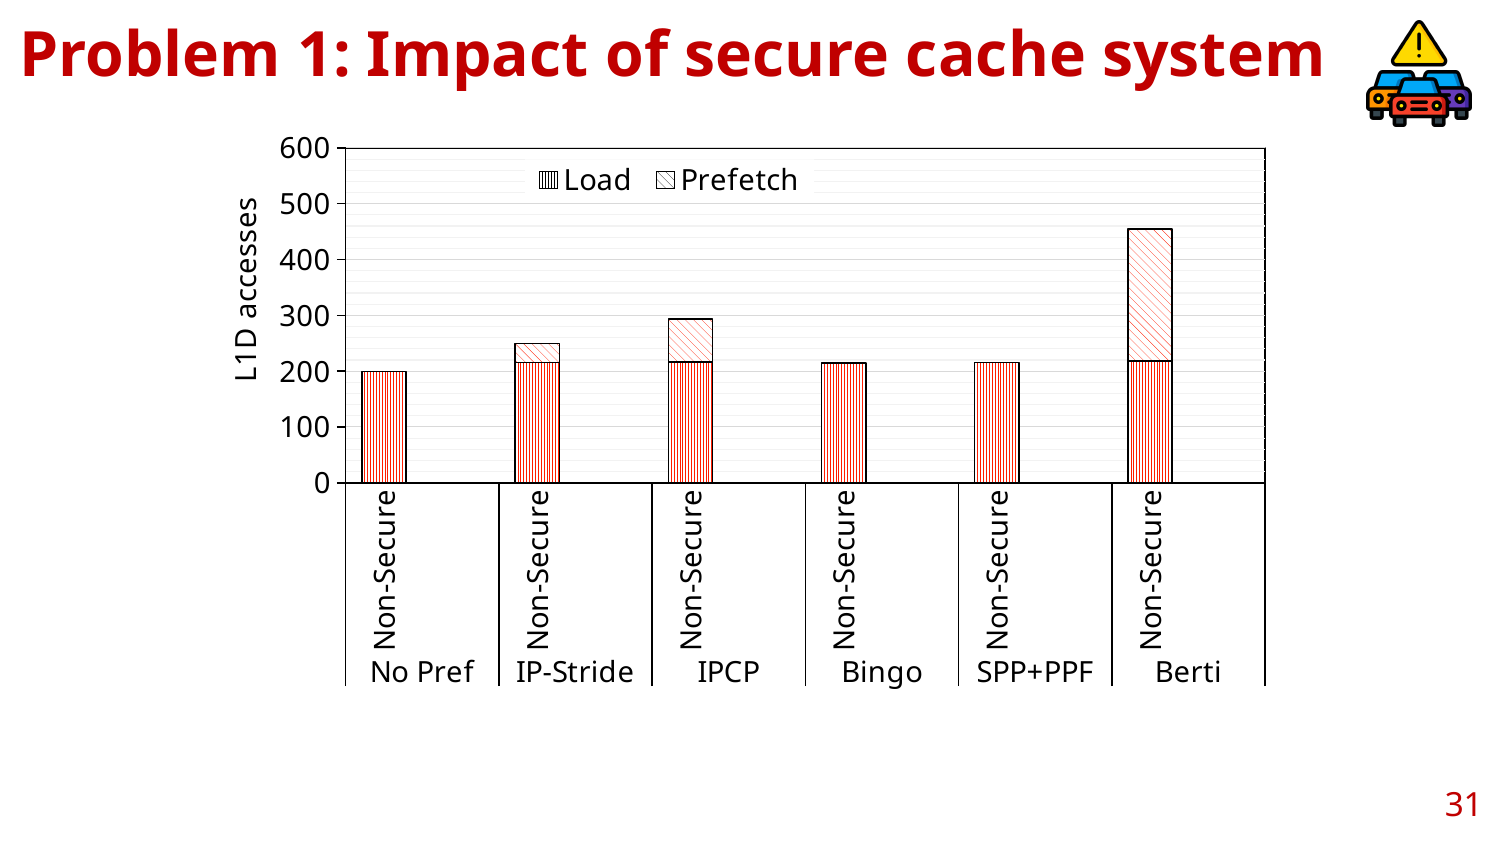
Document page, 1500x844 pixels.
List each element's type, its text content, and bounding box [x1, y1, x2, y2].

chart [213, 126, 1287, 718]
title Problem 1: Impact of secure cache system [7, 2, 1406, 97]
slide_number 31 [1388, 773, 1494, 838]
picture [1365, 20, 1472, 127]
